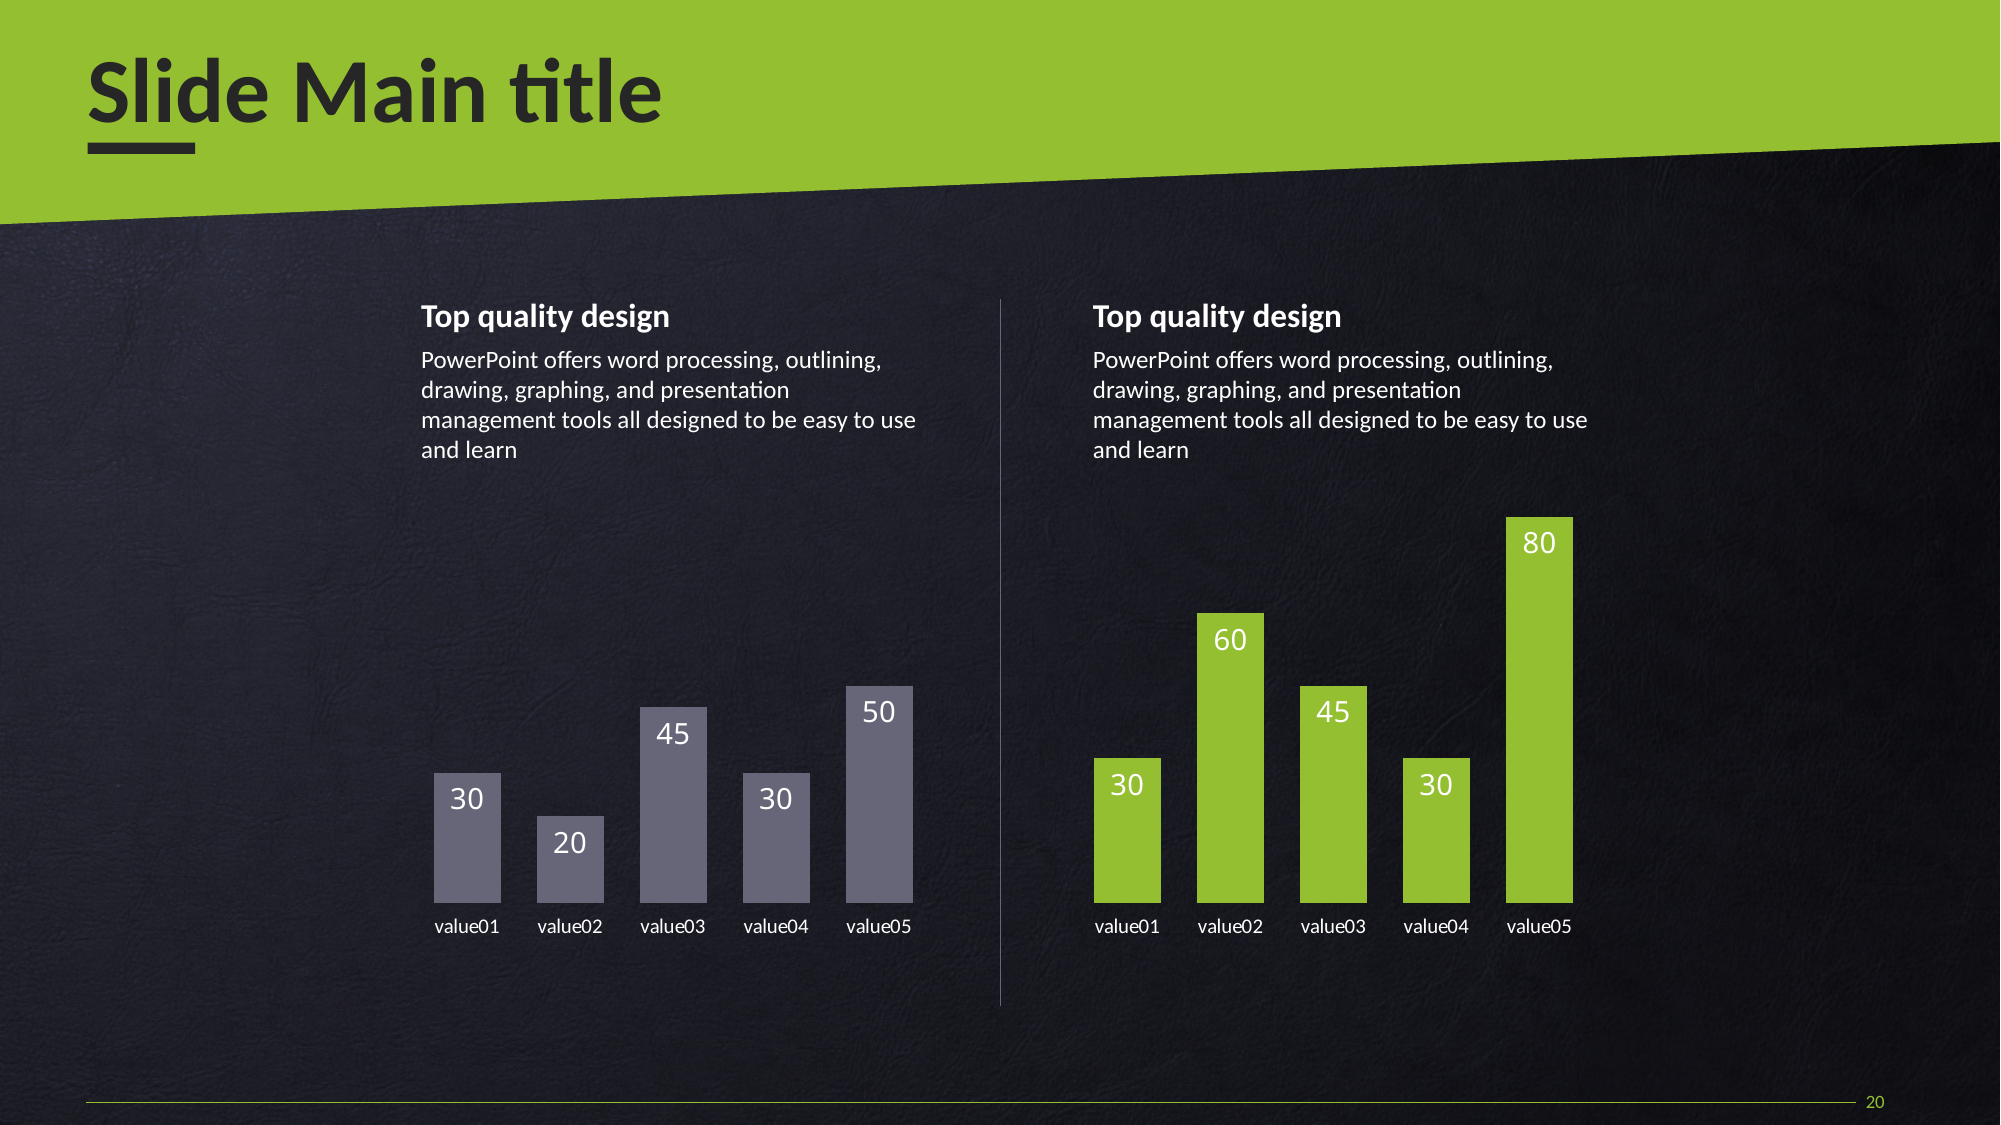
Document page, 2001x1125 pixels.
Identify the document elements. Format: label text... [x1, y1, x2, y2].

text_box Top quality design [421, 298, 768, 335]
list Slide Main title [87, 30, 1914, 142]
text_box PowerPoint offers word processing, outlining, drawing, graphing, and presentation management tools all designed to be easy to use and learn [421, 343, 918, 455]
chart [398, 455, 948, 956]
text_box PowerPoint offers word processing, outlining, drawing, graphing, and presentation management tools all designed to be easy to use and learn [1092, 343, 1589, 455]
chart [1058, 455, 1609, 956]
text_box Top quality design [1092, 298, 1440, 335]
slide_number 20 [1865, 1089, 1914, 1115]
picture [0, 143, 2000, 1125]
